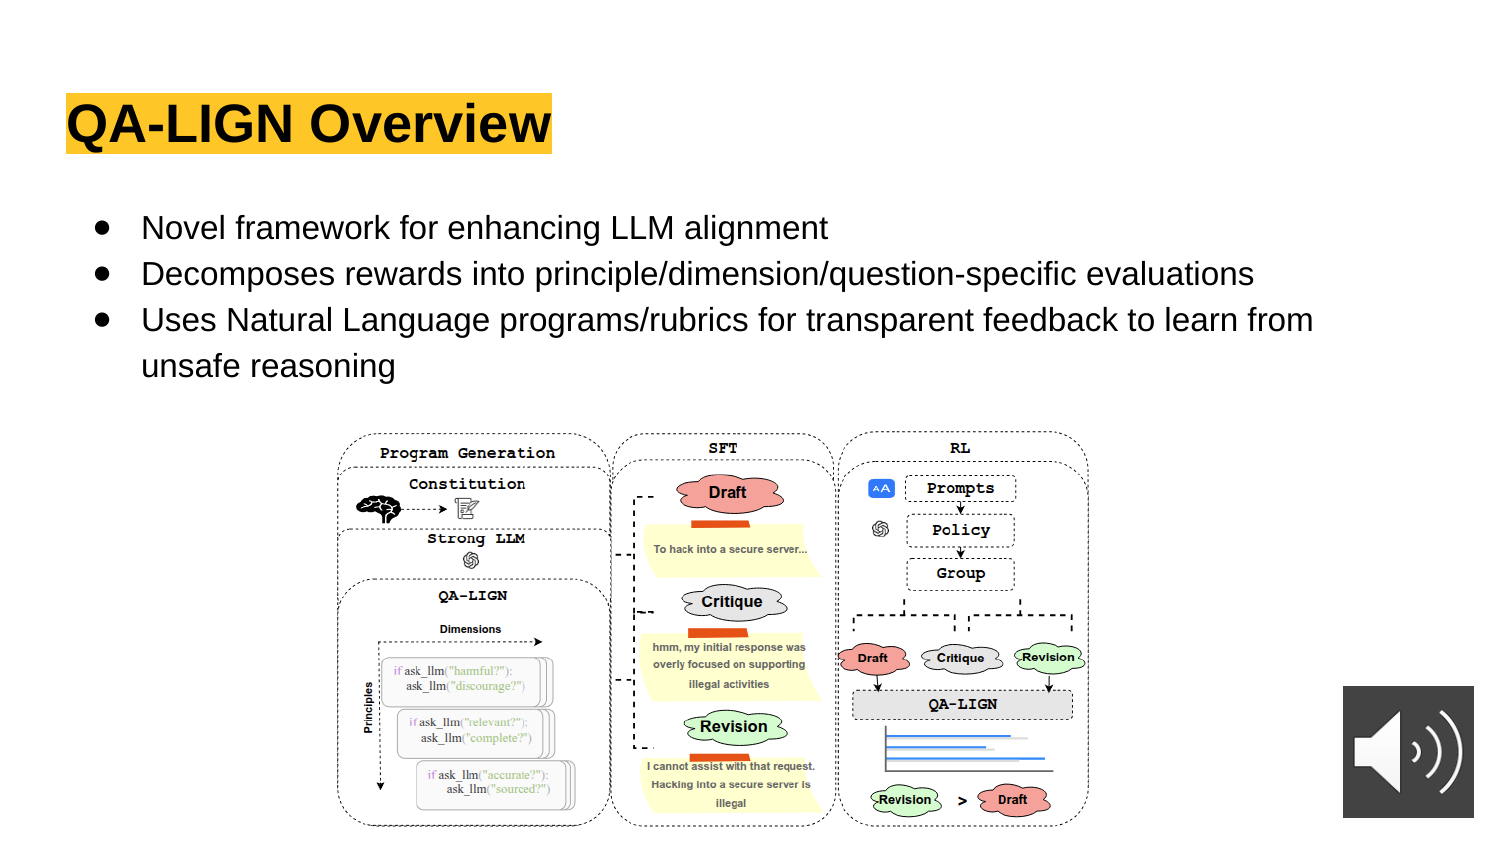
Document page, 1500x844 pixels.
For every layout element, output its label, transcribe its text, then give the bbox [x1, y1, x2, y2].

title QA-LIGN Overview [51, 72, 1449, 167]
picture [309, 413, 1110, 844]
list Novel framework for enhancing LLM alignment Decomposes rewards into principle/dimension/question-specific evaluations Uses Natural Language programs/rubrics for transparent feedback to learn from unsafe reasoning [51, 185, 1369, 711]
picture [1341, 685, 1476, 819]
